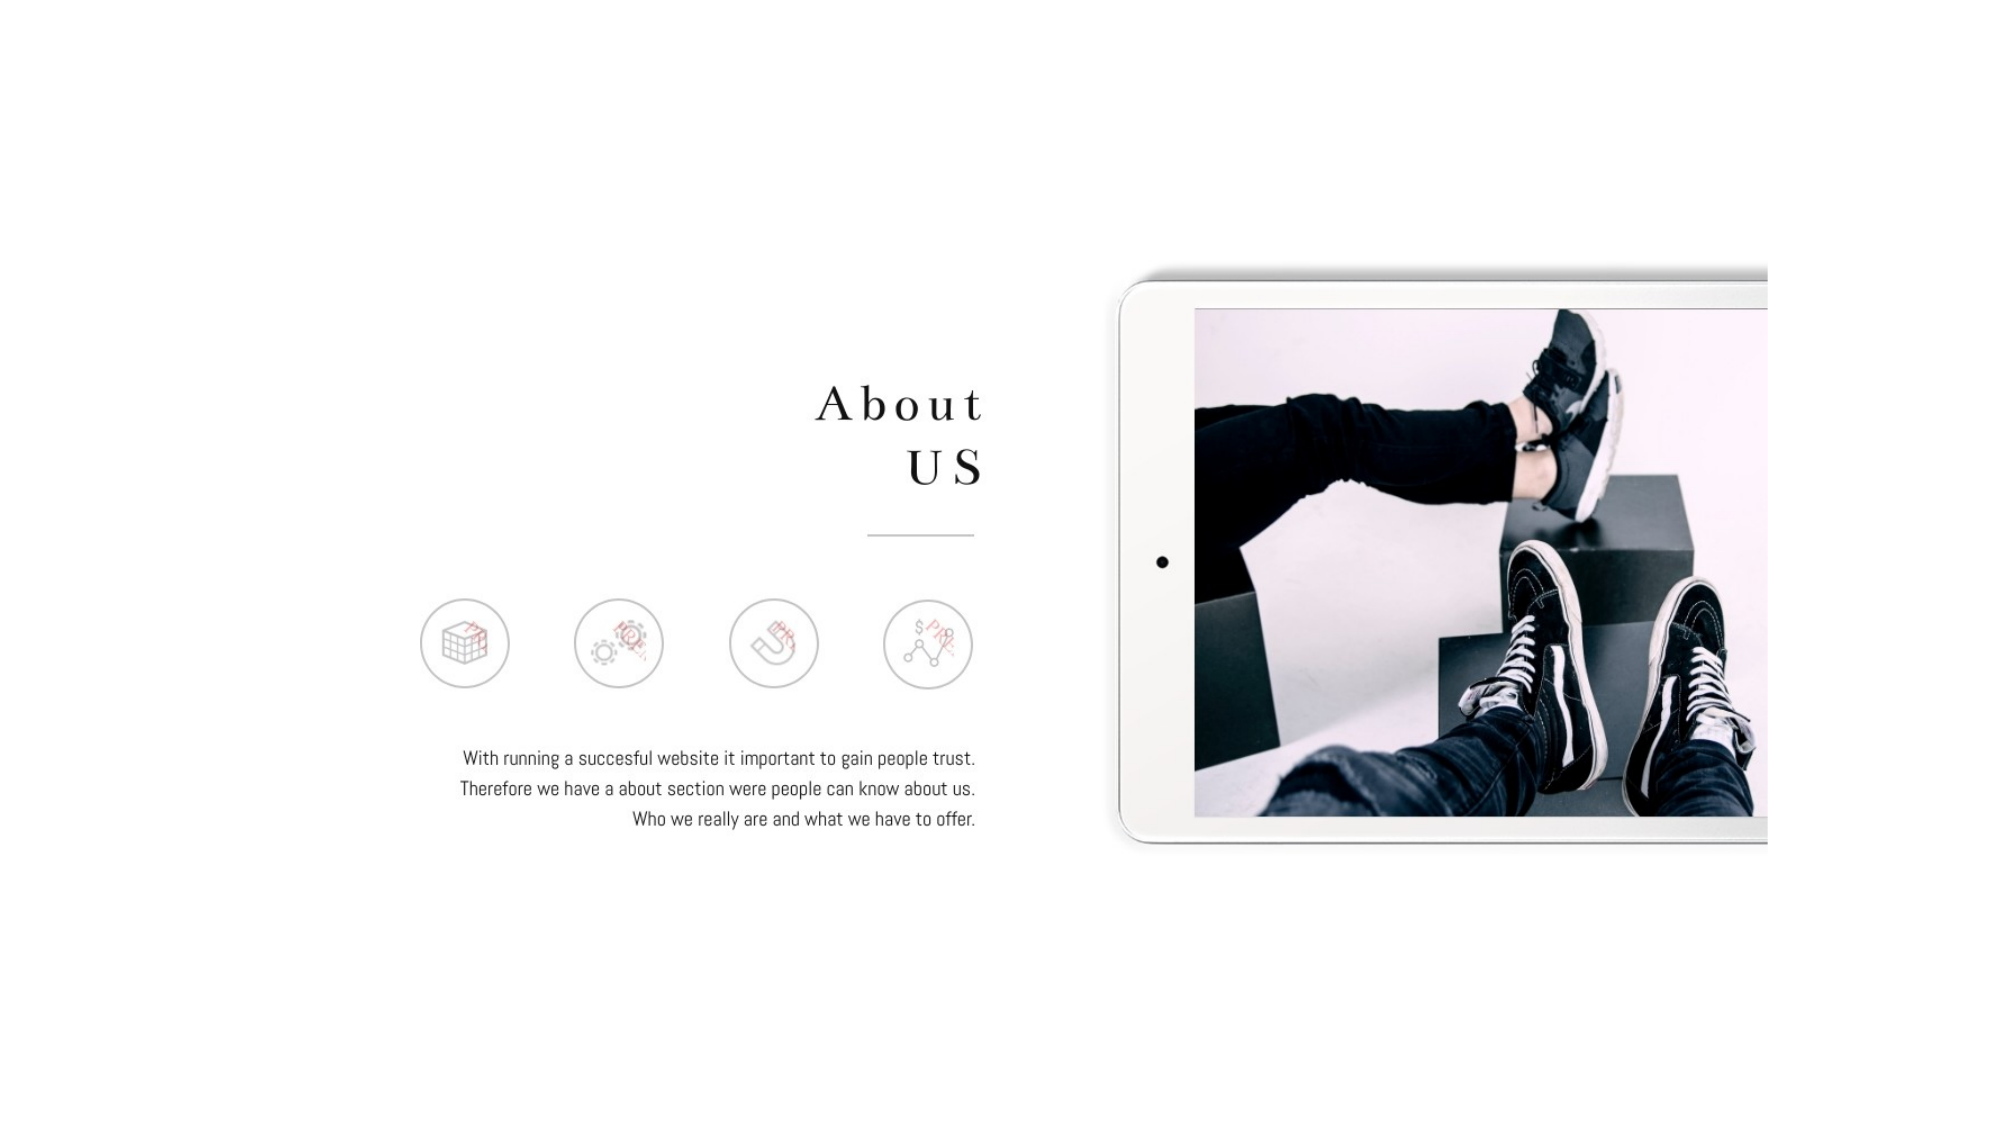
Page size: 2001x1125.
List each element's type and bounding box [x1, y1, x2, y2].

text_box [420, 260, 1768, 856]
